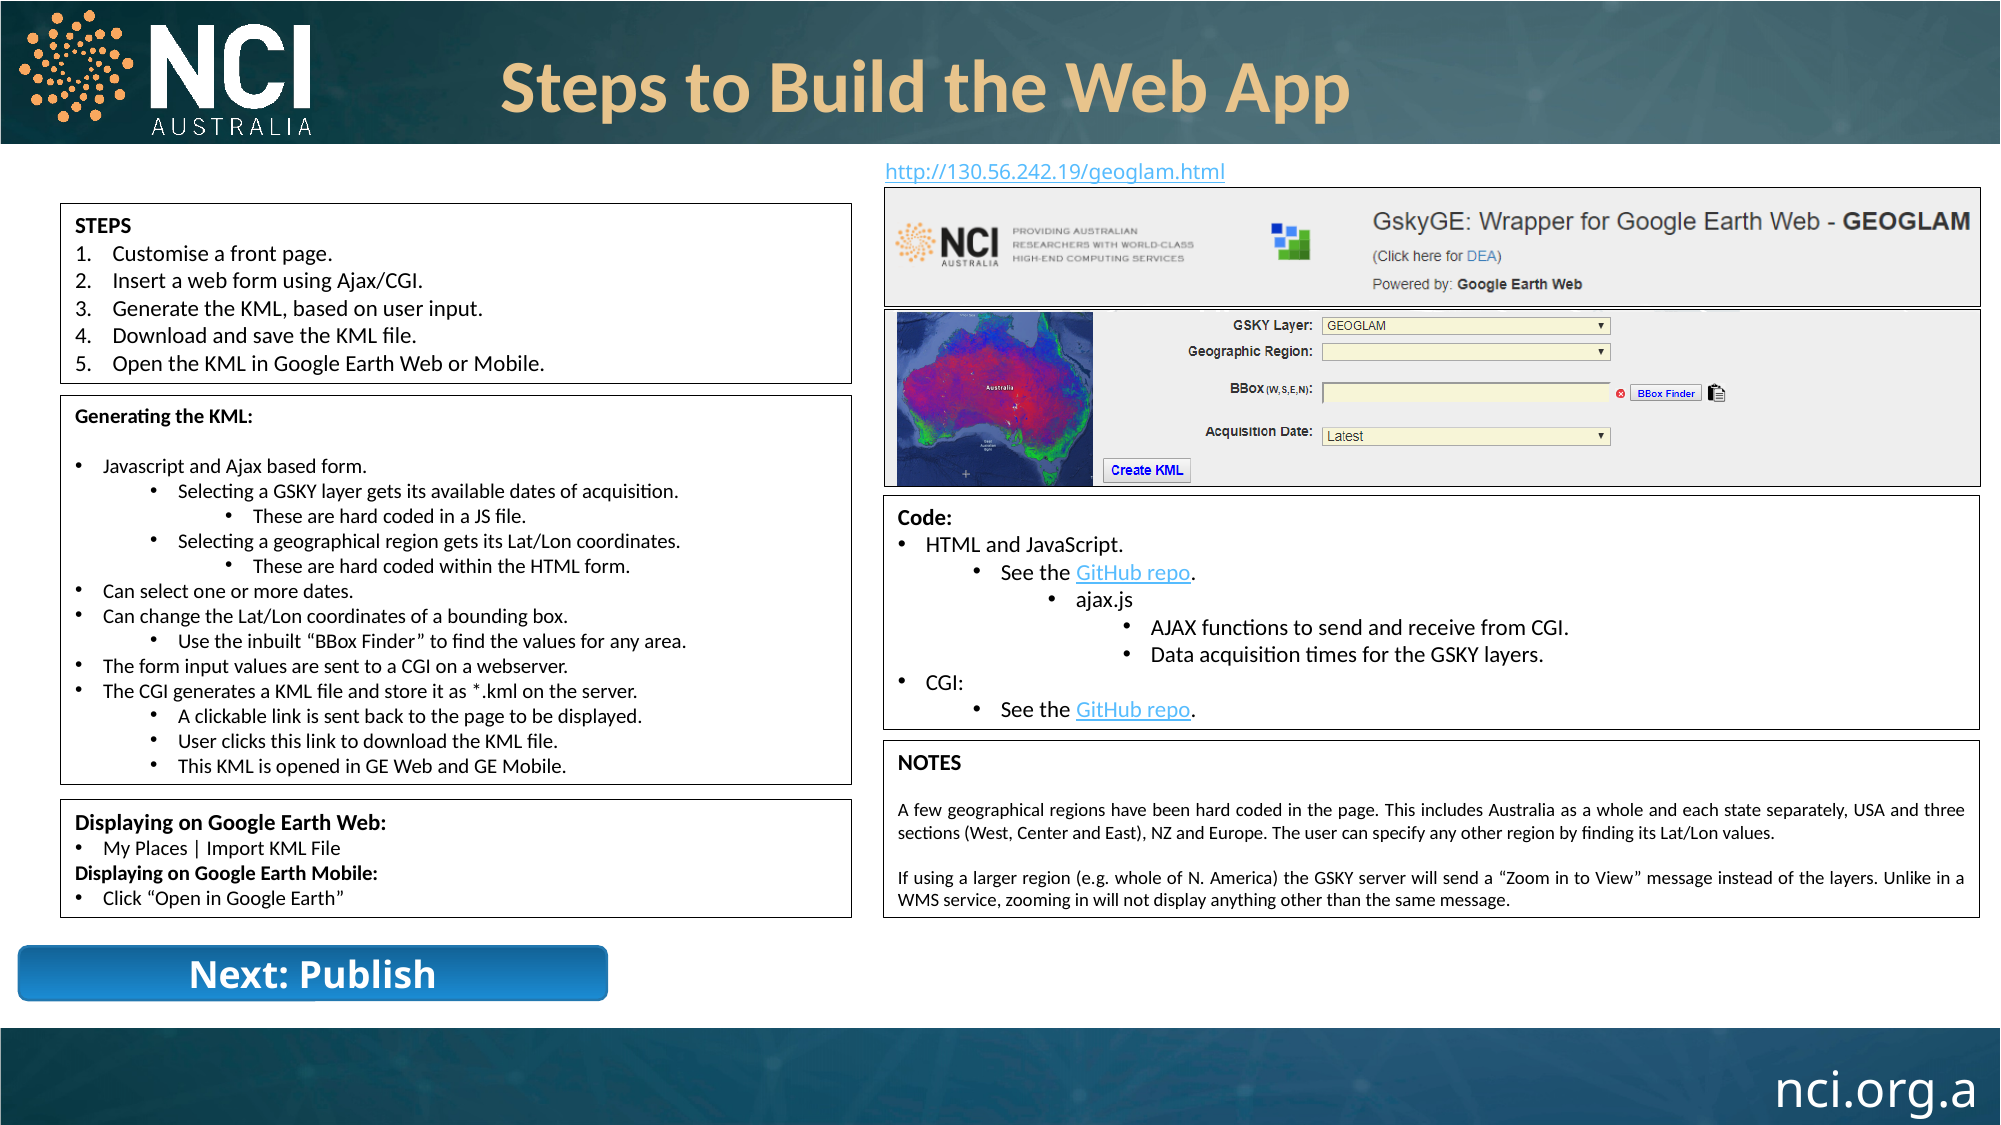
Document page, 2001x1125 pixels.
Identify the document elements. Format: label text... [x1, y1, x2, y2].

text_box Code: HTML and JavaScript. See the GitHub repo. ajax.js AJAX functions to send and receive from CGI. Data acquisition times for the GSKY layers. CGI: See the GitHub repo. [883, 495, 1979, 730]
text_box STEPS Customise a front page. Insert a web form using Ajax/CGI. Generate the KML, based on user input. Download and save the KML file. Open the KML in Google Earth Web or Mobile. [60, 203, 852, 383]
picture [2, 2, 2000, 144]
text_box NOTES A few geographical regions have been hard coded in the page. This includes Australia as a whole and each state separately, USA and three sections (West, Center and East), NZ and Europe. The user can specify any other region by finding its Lat/Lon values. If using a larger region (e.g. whole of N. America) the GSKY server will send a “Zoom in to View” message instead of the layers. Unlike in a WMS service, zooming in will not display anything other than the same message. [883, 740, 1979, 918]
text_box Steps to Build the Web App [334, 29, 1519, 135]
text_box Generating the KML: Javascript and Ajax based form. Selecting a GSKY layer gets its available dates of acquisition. These are hard coded in a JS file. Selecting a geographical region gets its Lat/Lon coordinates. These are hard coded within the HTML form. Can select one or more dates. Can change the Lat/Lon coordinates of a bounding box. Use the inbuilt “BBox Finder” to find the values for any area. The form input values are sent to a CGI on a webserver. The CGI generates a KML file and store it as *.kml on the server. A clickable link is sent back to the page to be displayed. User clicks this link to download the KML file. This KML is opened in GE Web and GE Mobile. [60, 395, 852, 785]
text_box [870, 151, 1981, 487]
text_box Next: Publish [17, 945, 609, 1002]
text_box Displaying on Google Earth Web: My Places | Import KML File Displaying on Google Earth Mobile: Click “Open in Google Earth” [60, 799, 852, 917]
picture [2, 1028, 2000, 1125]
